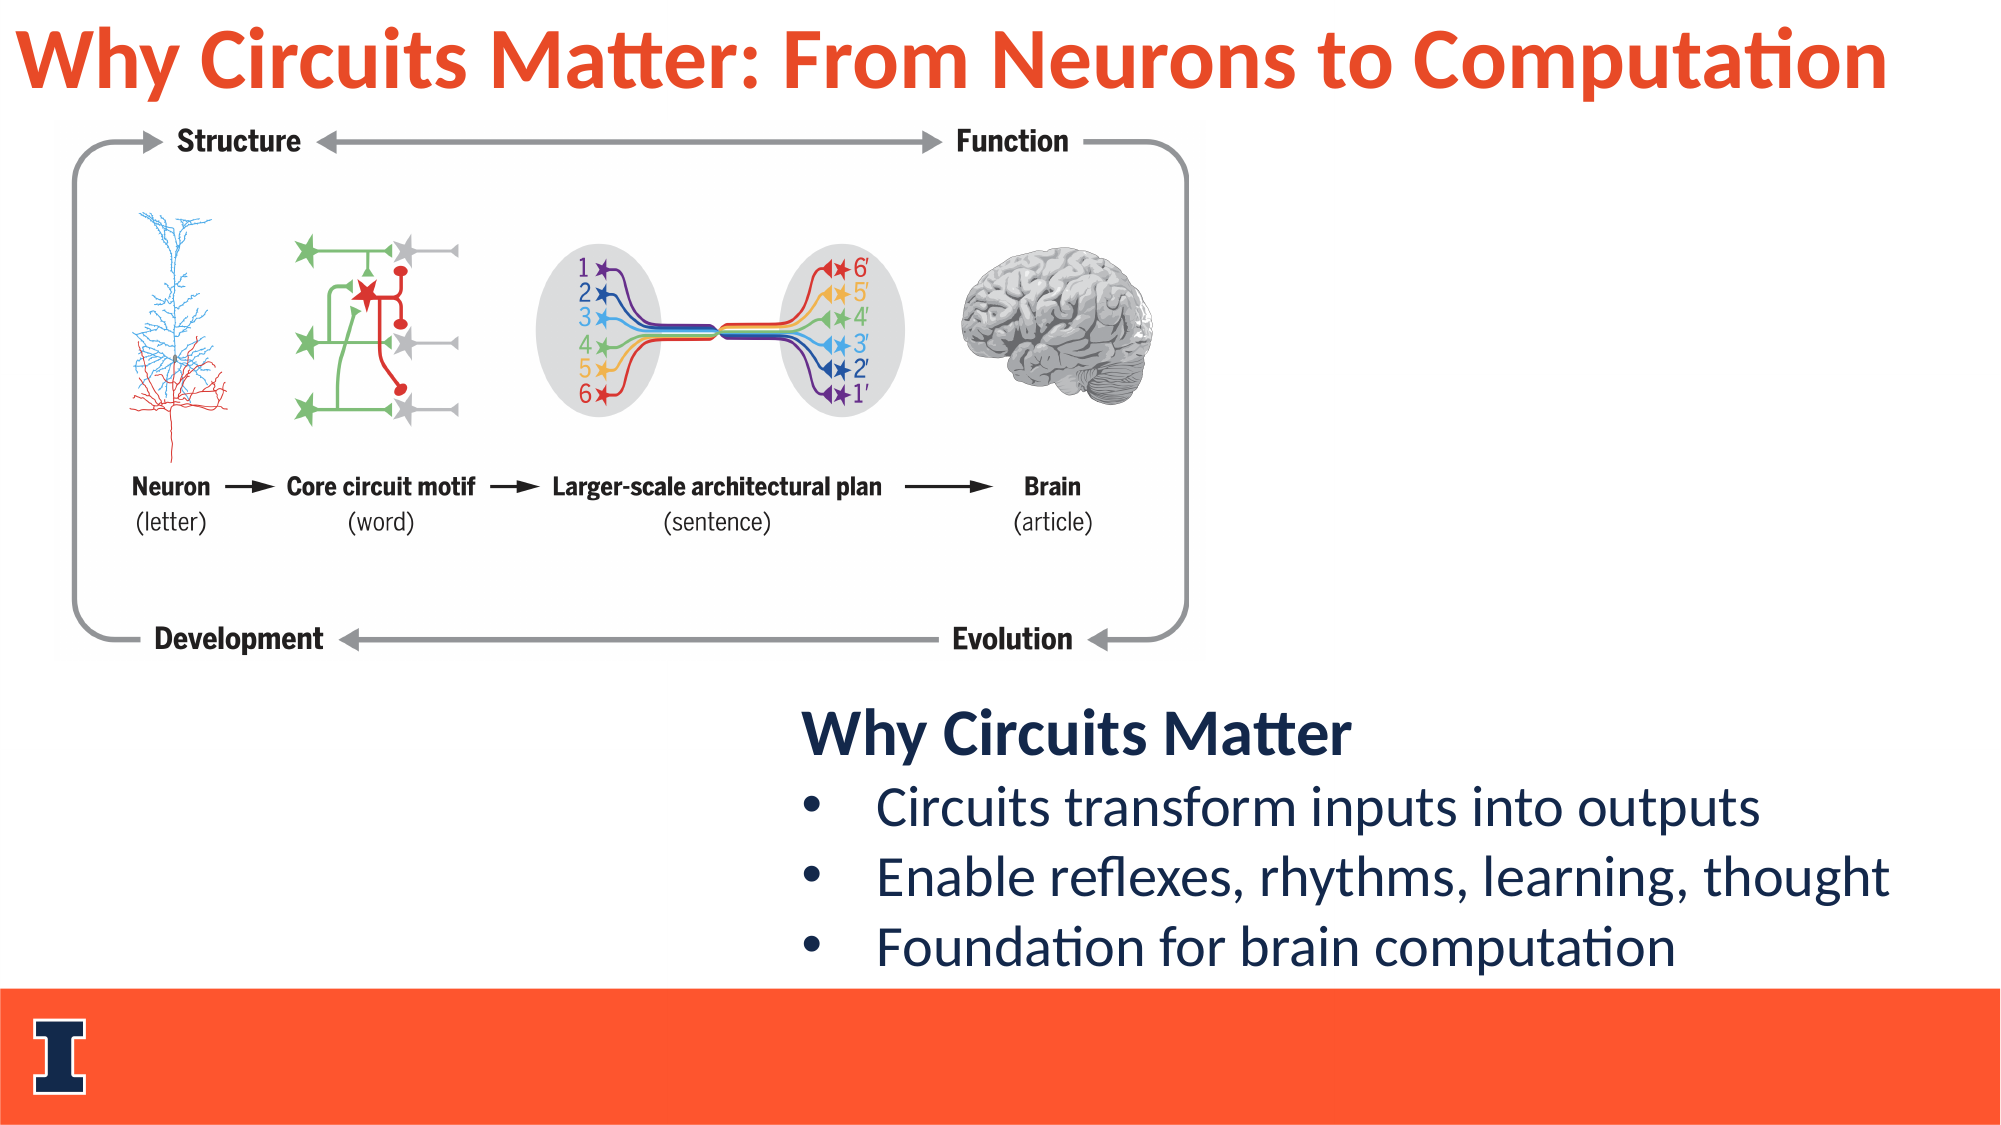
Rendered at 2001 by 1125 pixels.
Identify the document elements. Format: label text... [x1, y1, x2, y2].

picture [0, 0, 2001, 1125]
text_box Why Circuits Matter Circuits transform inputs into outputs Enable reflexes, rhythms, learning, thought Foundation for brain computation [786, 680, 1965, 986]
text_box Why Circuits Matter: From Neurons to Computation [0, 0, 2000, 121]
